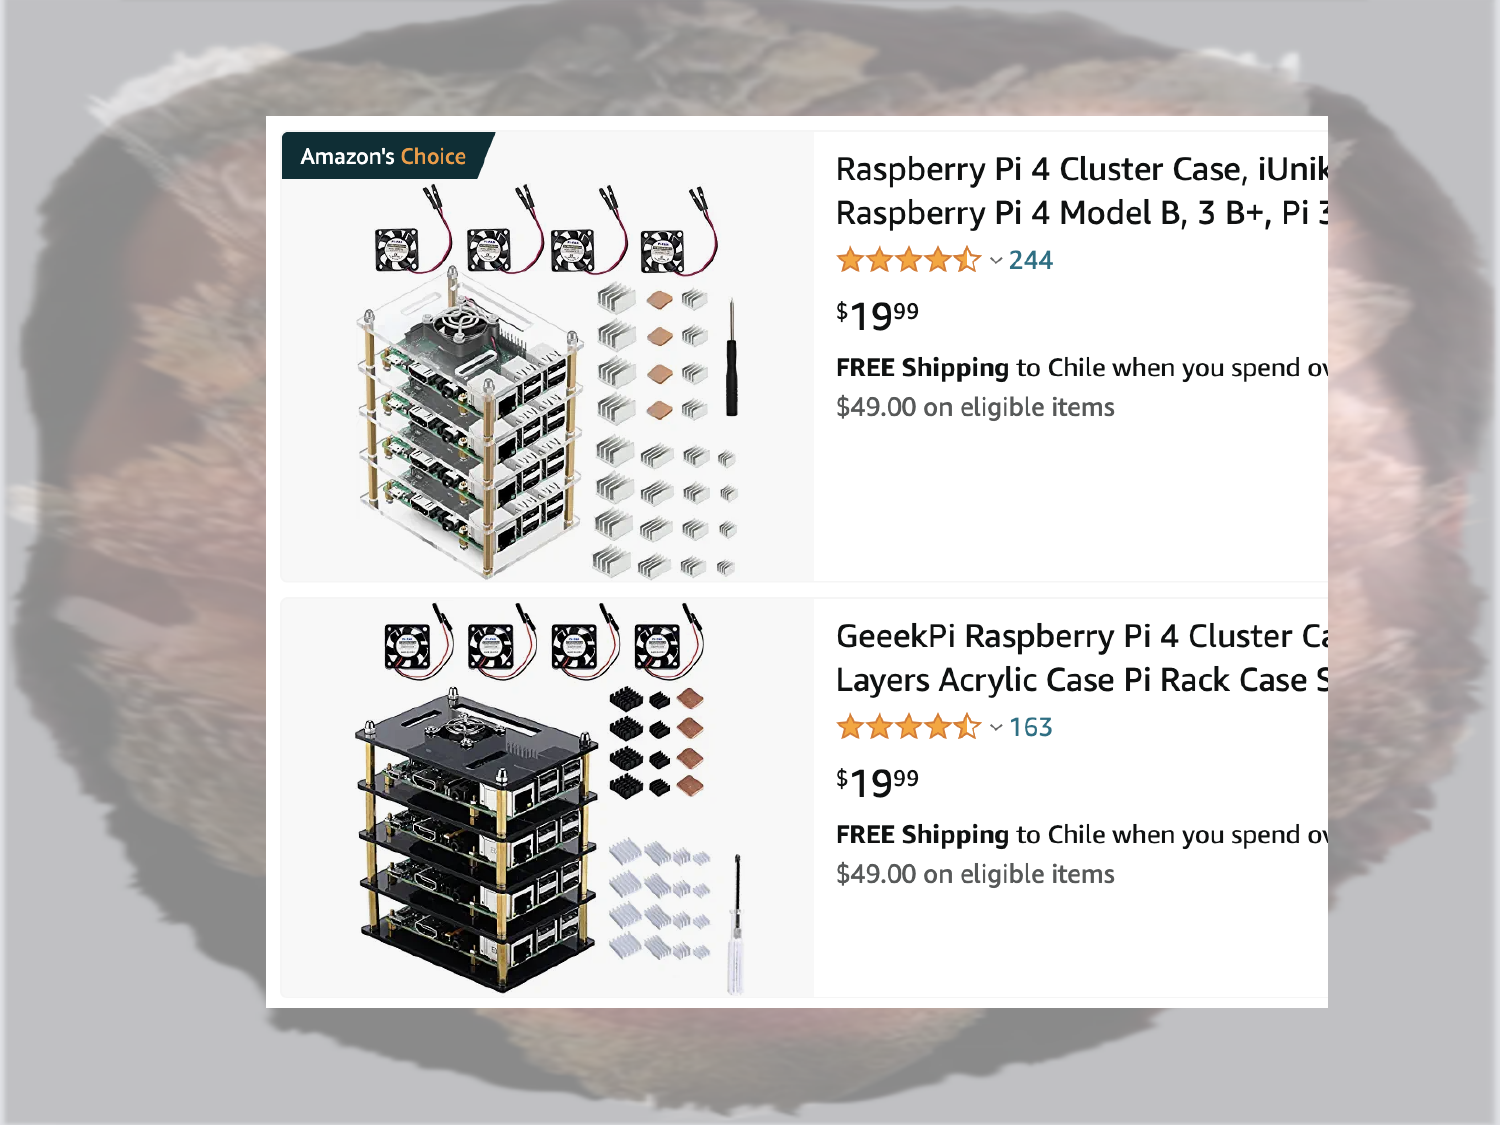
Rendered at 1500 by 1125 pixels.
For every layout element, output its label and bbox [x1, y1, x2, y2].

picture [266, 116, 1328, 1009]
